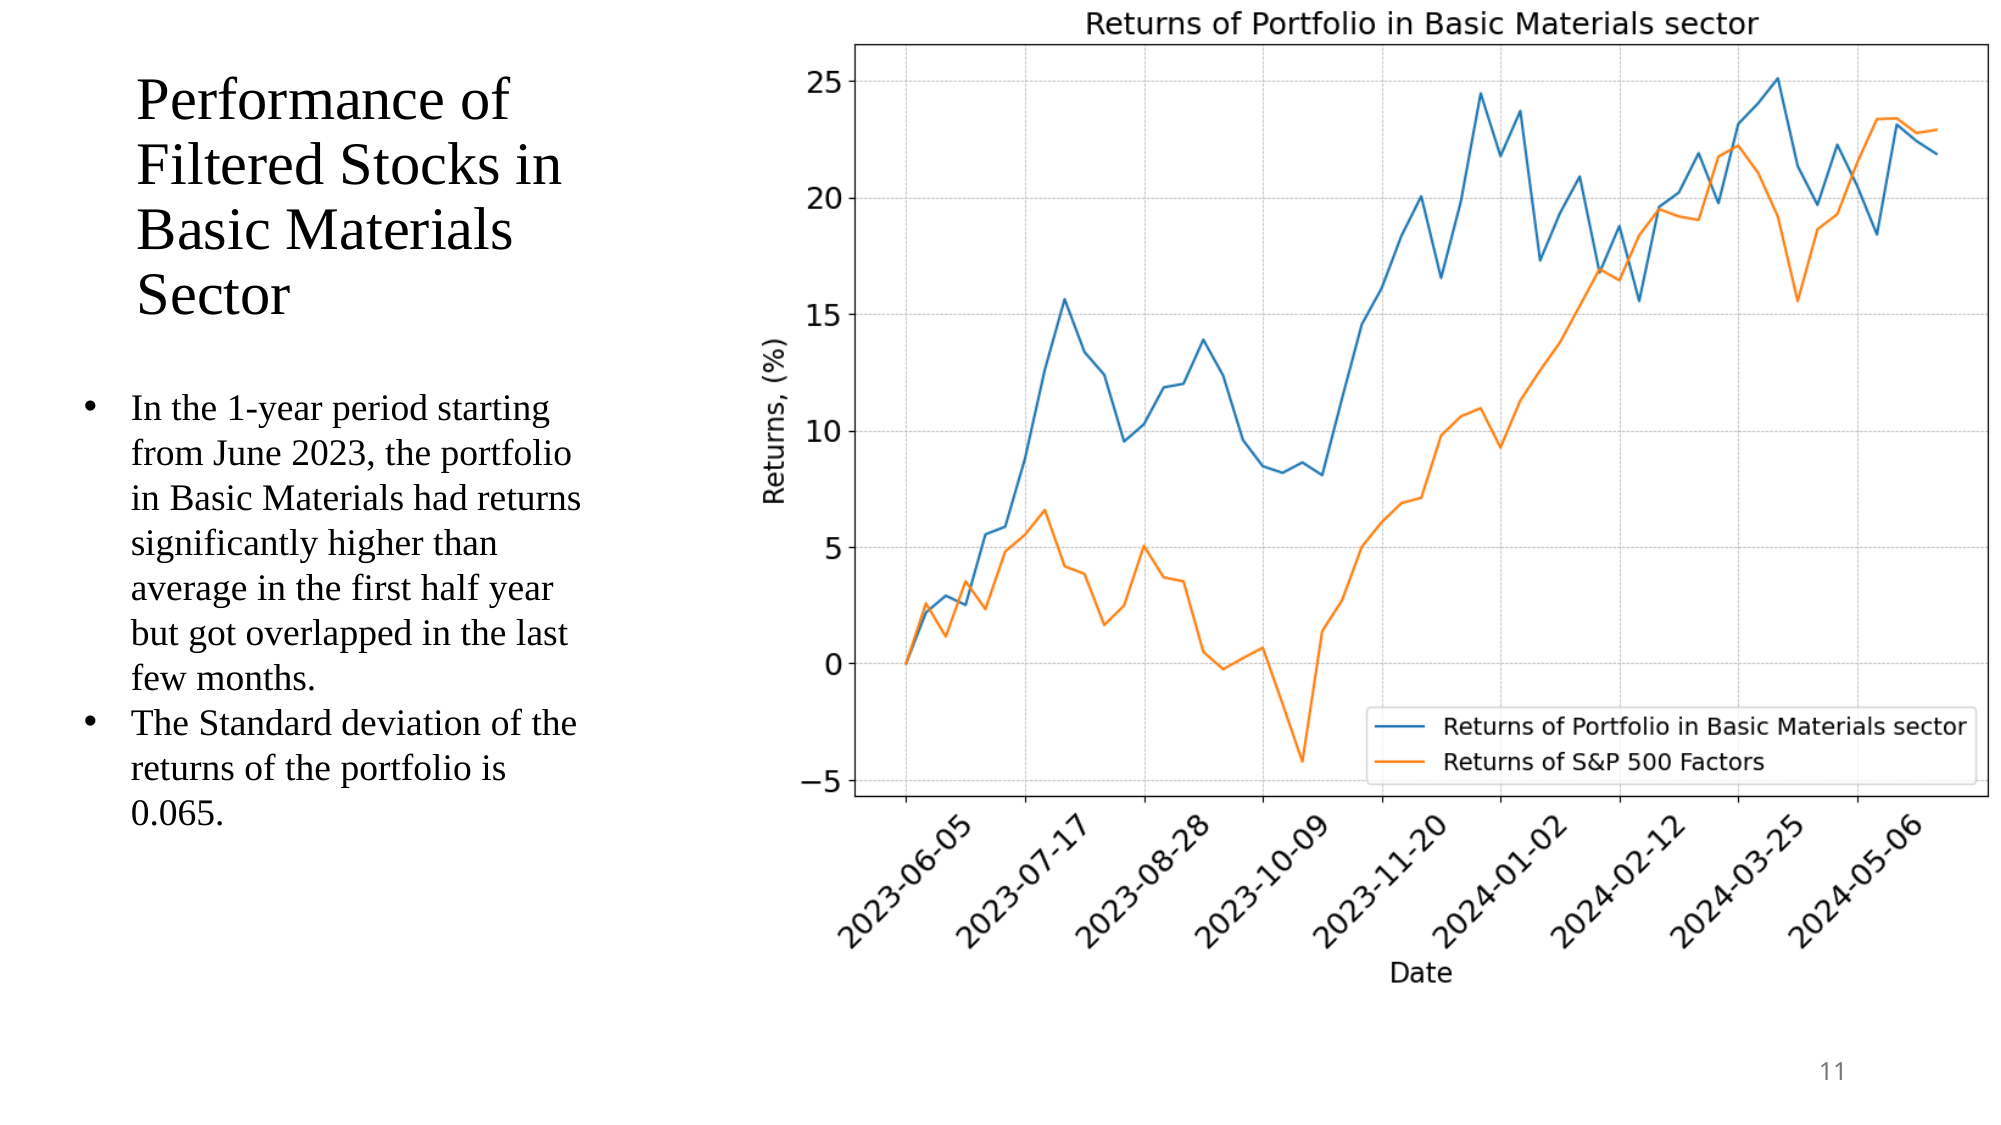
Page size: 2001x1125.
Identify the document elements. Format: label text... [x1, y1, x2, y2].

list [750, 0, 2000, 1001]
text_box In the 1-year period starting from June 2023, the portfolio in Basic Materials had returns significantly higher than average in the first half year but got overlapped in the last few months. The Standard deviation of the returns of the portfolio is 0.065. [69, 376, 625, 841]
text_box Performance of Filtered Stocks in Basic Materials Sector [121, 88, 655, 307]
slide_number 11 [1412, 1042, 1863, 1103]
